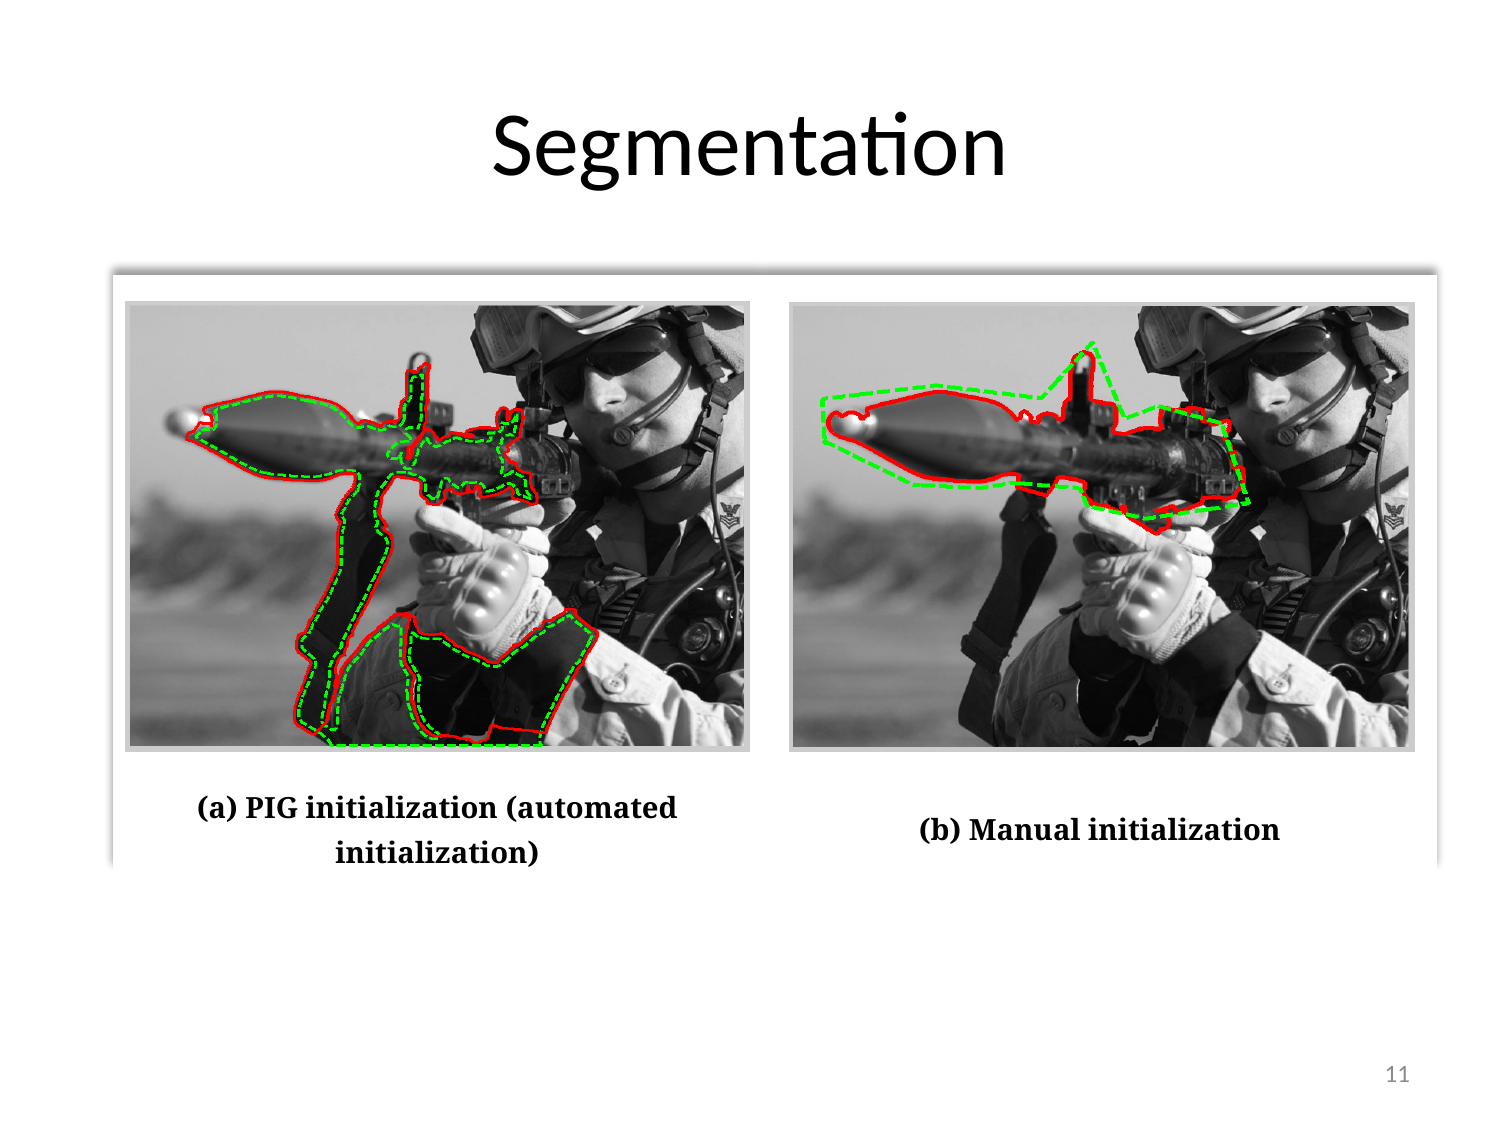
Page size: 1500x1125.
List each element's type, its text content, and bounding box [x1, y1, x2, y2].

table_header [113, 275, 763, 781]
title Segmentation [75, 45, 1425, 233]
slide_number 11 [1074, 1042, 1425, 1103]
table_cell (b) Manual initialization [763, 781, 1437, 872]
picture [124, 301, 751, 752]
table_header [763, 275, 1437, 781]
picture [789, 302, 1415, 752]
table_cell (a) PIG initialization (automated initialization) [113, 781, 763, 872]
